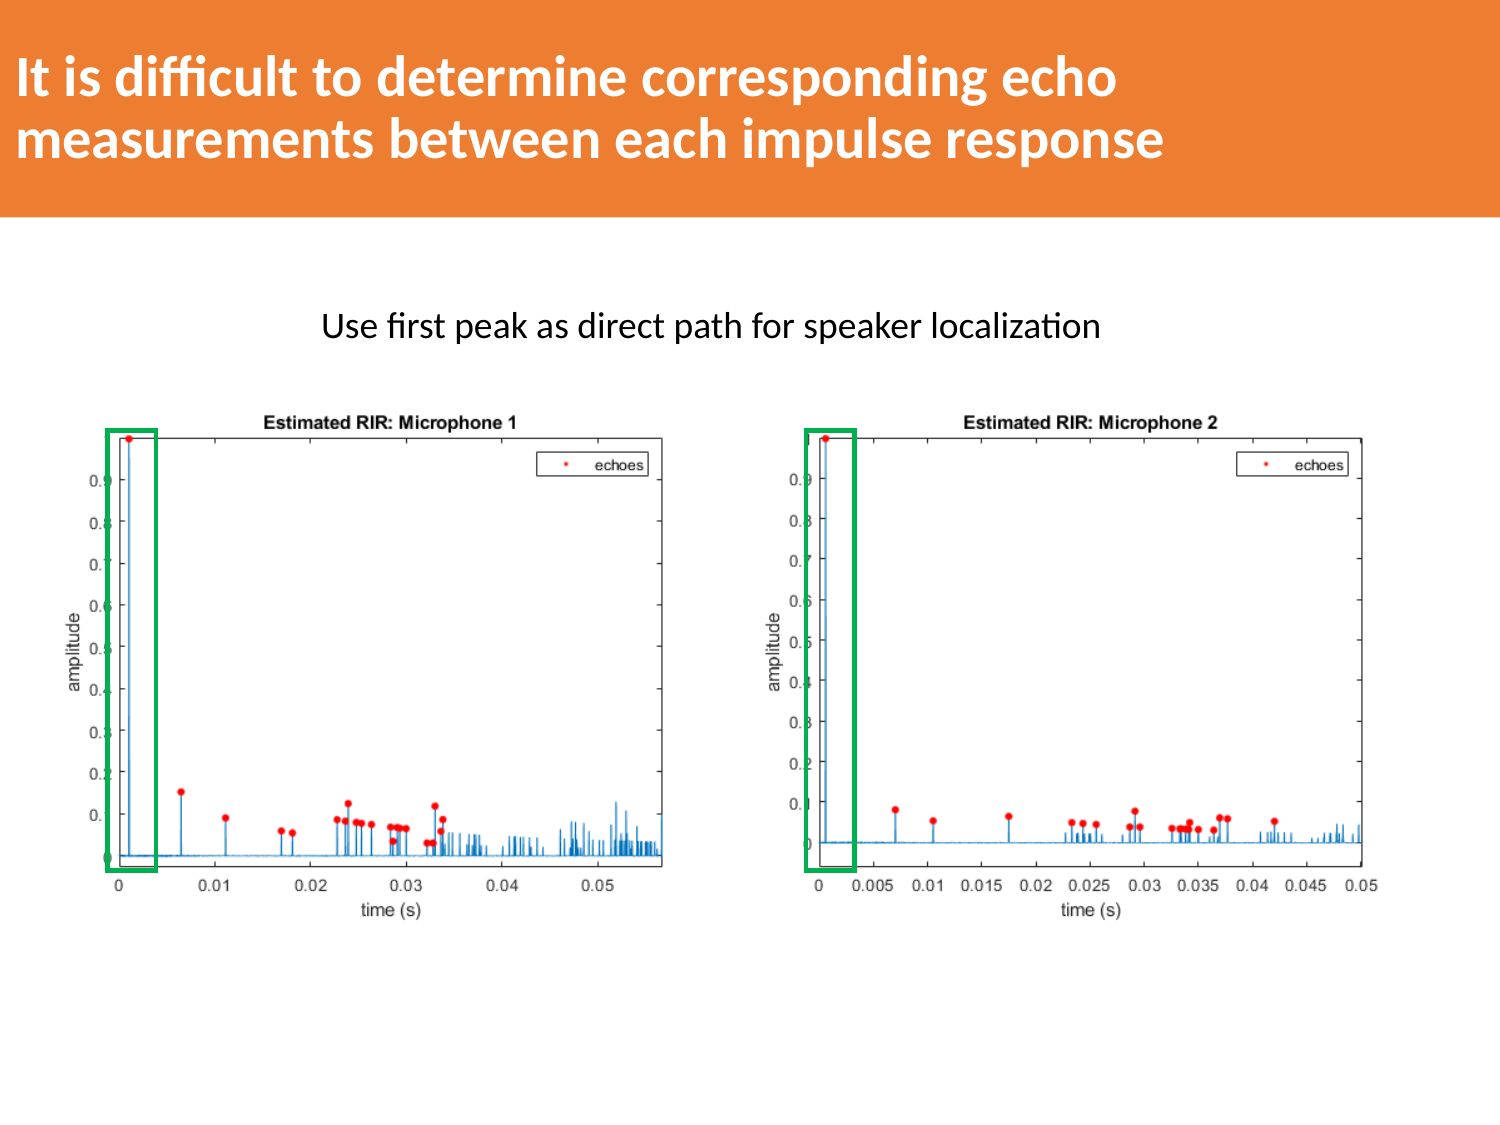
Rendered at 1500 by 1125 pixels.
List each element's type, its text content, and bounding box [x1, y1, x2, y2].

picture [28, 399, 1429, 925]
title It is difficult to determine corresponding echo measurements between each impulse response [0, 0, 1500, 218]
text_box Use first peak as direct path for speaker localization [306, 293, 1150, 354]
